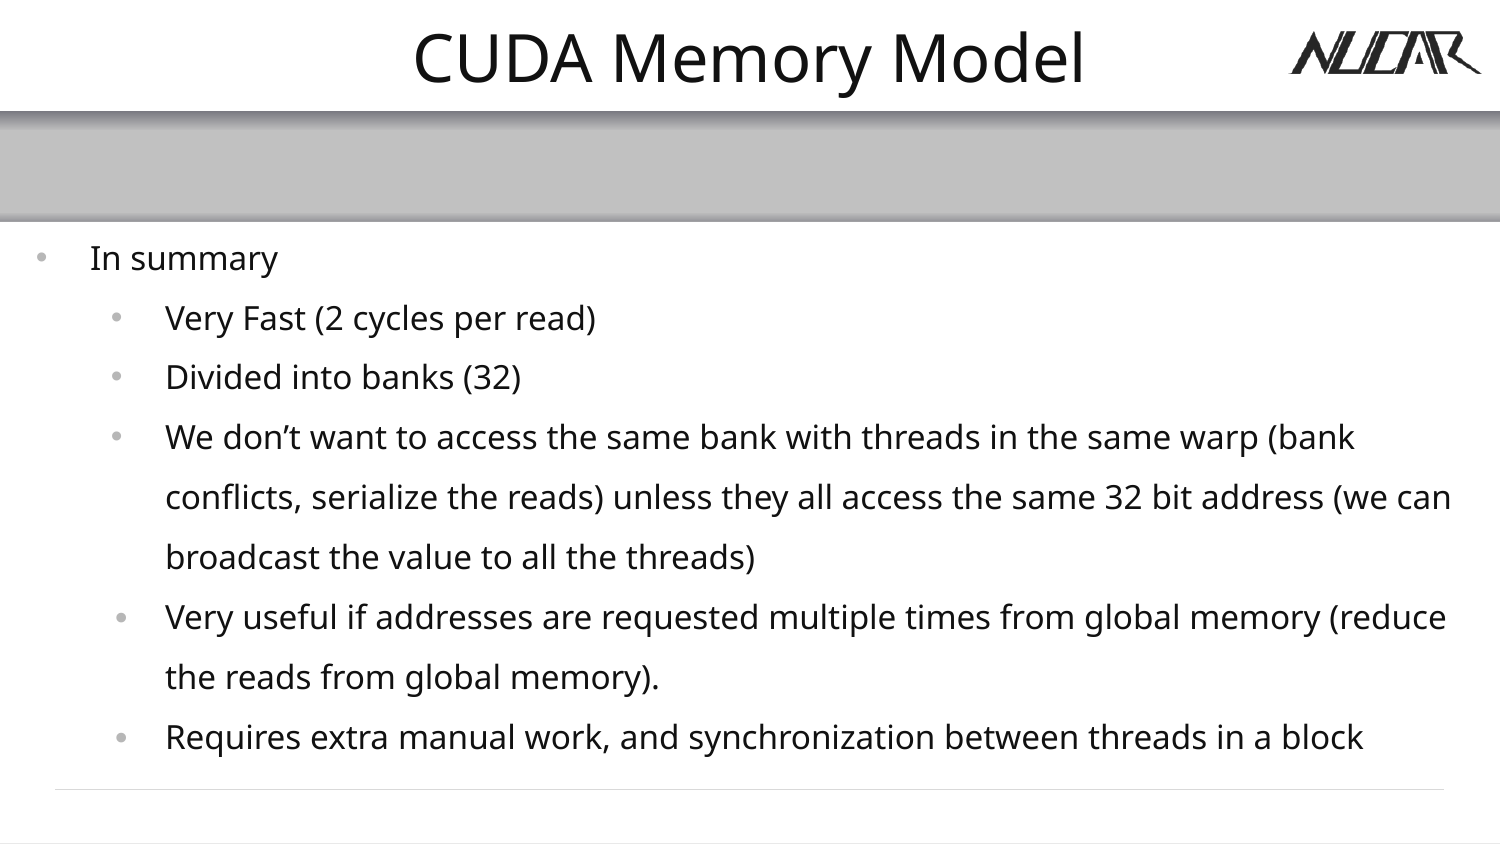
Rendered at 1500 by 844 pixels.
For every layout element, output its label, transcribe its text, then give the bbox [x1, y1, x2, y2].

title CUDA Memory Model [97, 0, 1403, 111]
list In summary Very Fast (2 cycles per read) Divided into banks (32) We don’t want to access the same bank with threads in the same warp (bank conflicts, serialize the reads) unless they all access the same 32 bit address (we can broadcast the value to all the threads) Very useful if addresses are requested multiple times from global memory (reduce the reads from global memory). Requires extra manual work, and synchronization between threads in a block [0, 221, 1500, 735]
